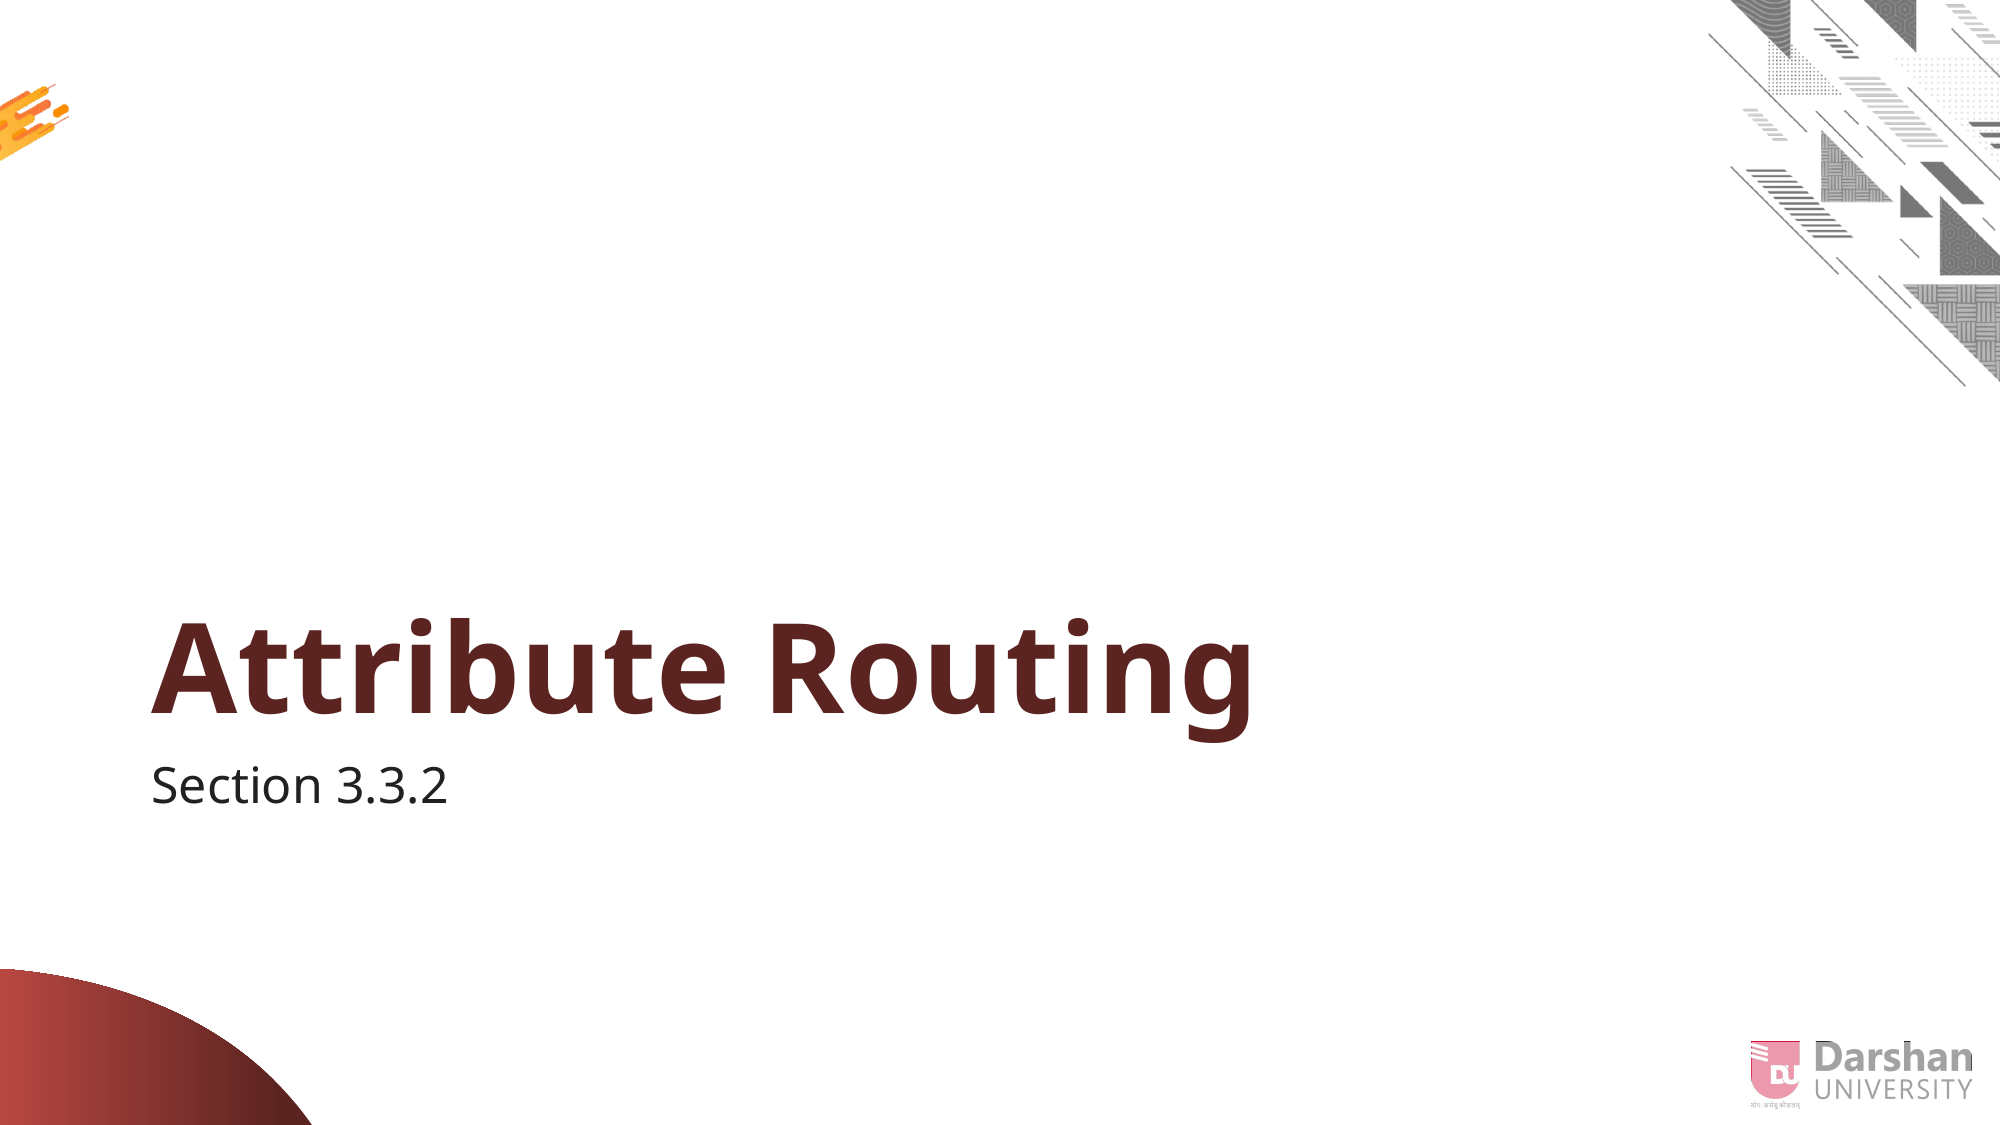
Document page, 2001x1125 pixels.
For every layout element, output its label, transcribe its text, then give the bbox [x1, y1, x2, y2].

title Attribute Routing [136, 280, 1862, 749]
picture [0, 65, 90, 193]
list Section 3.3.2 [136, 752, 1862, 999]
